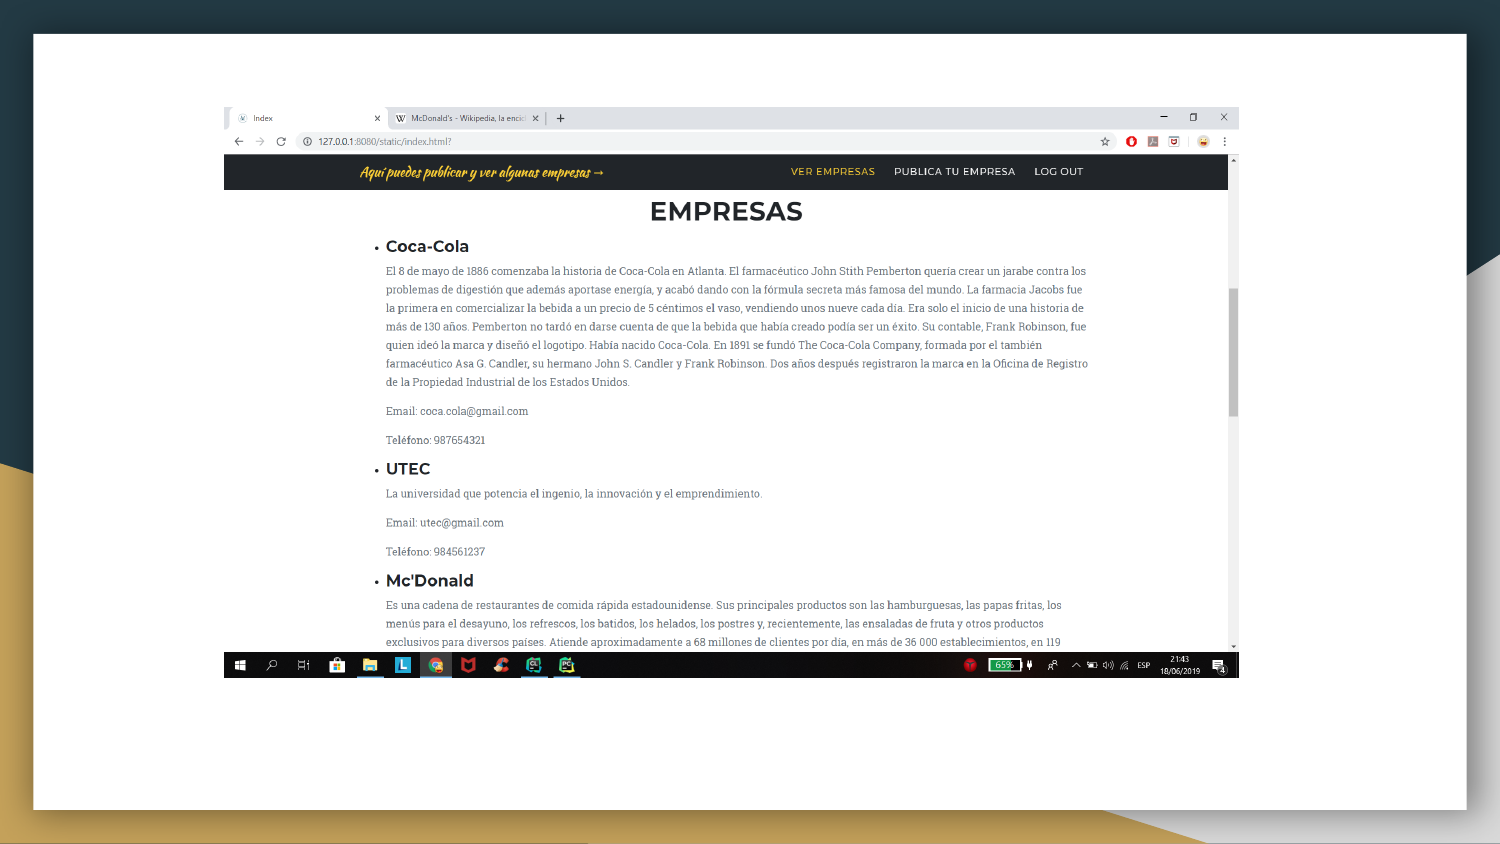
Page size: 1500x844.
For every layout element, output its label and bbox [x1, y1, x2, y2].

picture [224, 106, 1239, 678]
